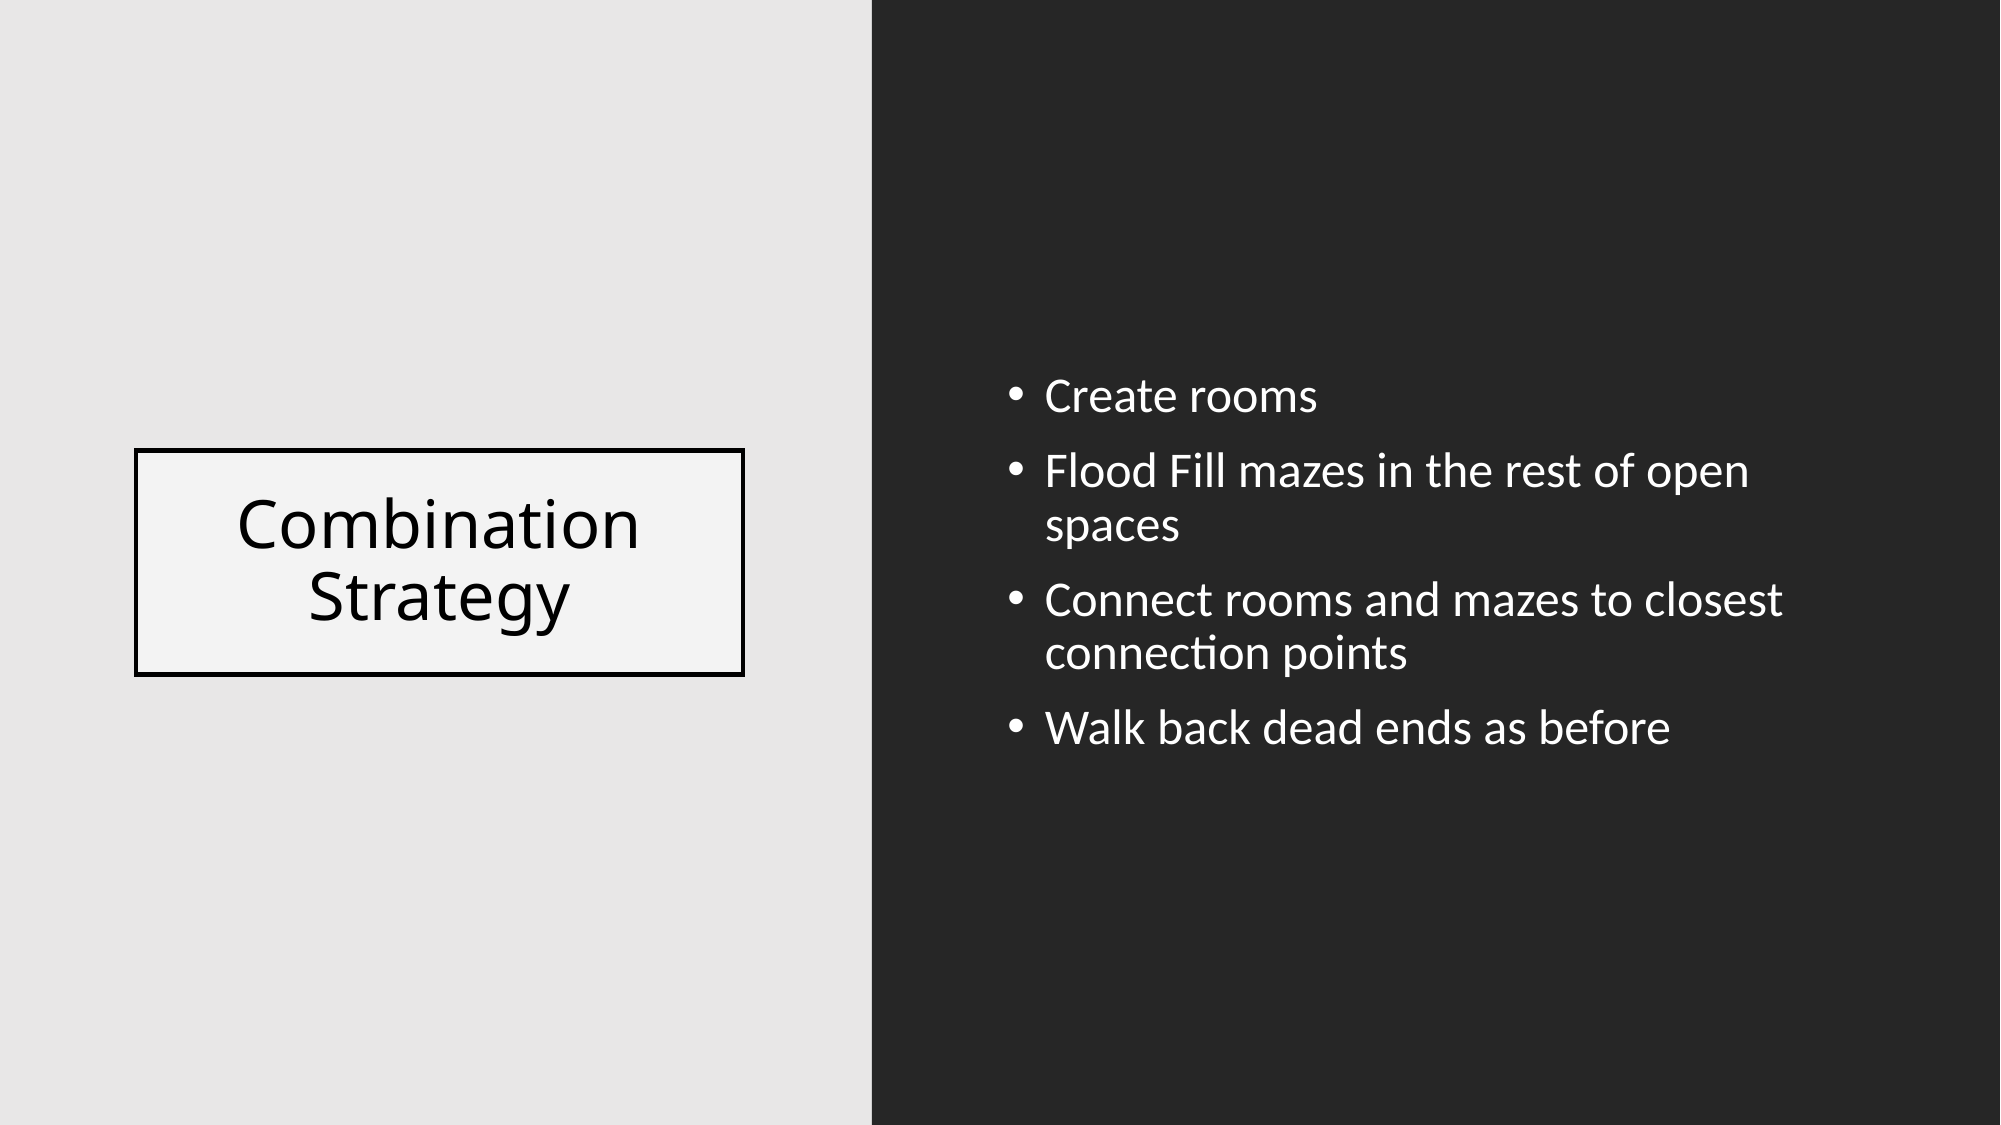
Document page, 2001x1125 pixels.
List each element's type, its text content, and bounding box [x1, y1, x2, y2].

text_box [871, 0, 2000, 1125]
list Create rooms Flood Fill mazes in the rest of open spaces Connect rooms and mazes to closest connection points Walk back dead ends as before [992, 131, 1880, 994]
title Combination Strategy [136, 450, 743, 675]
